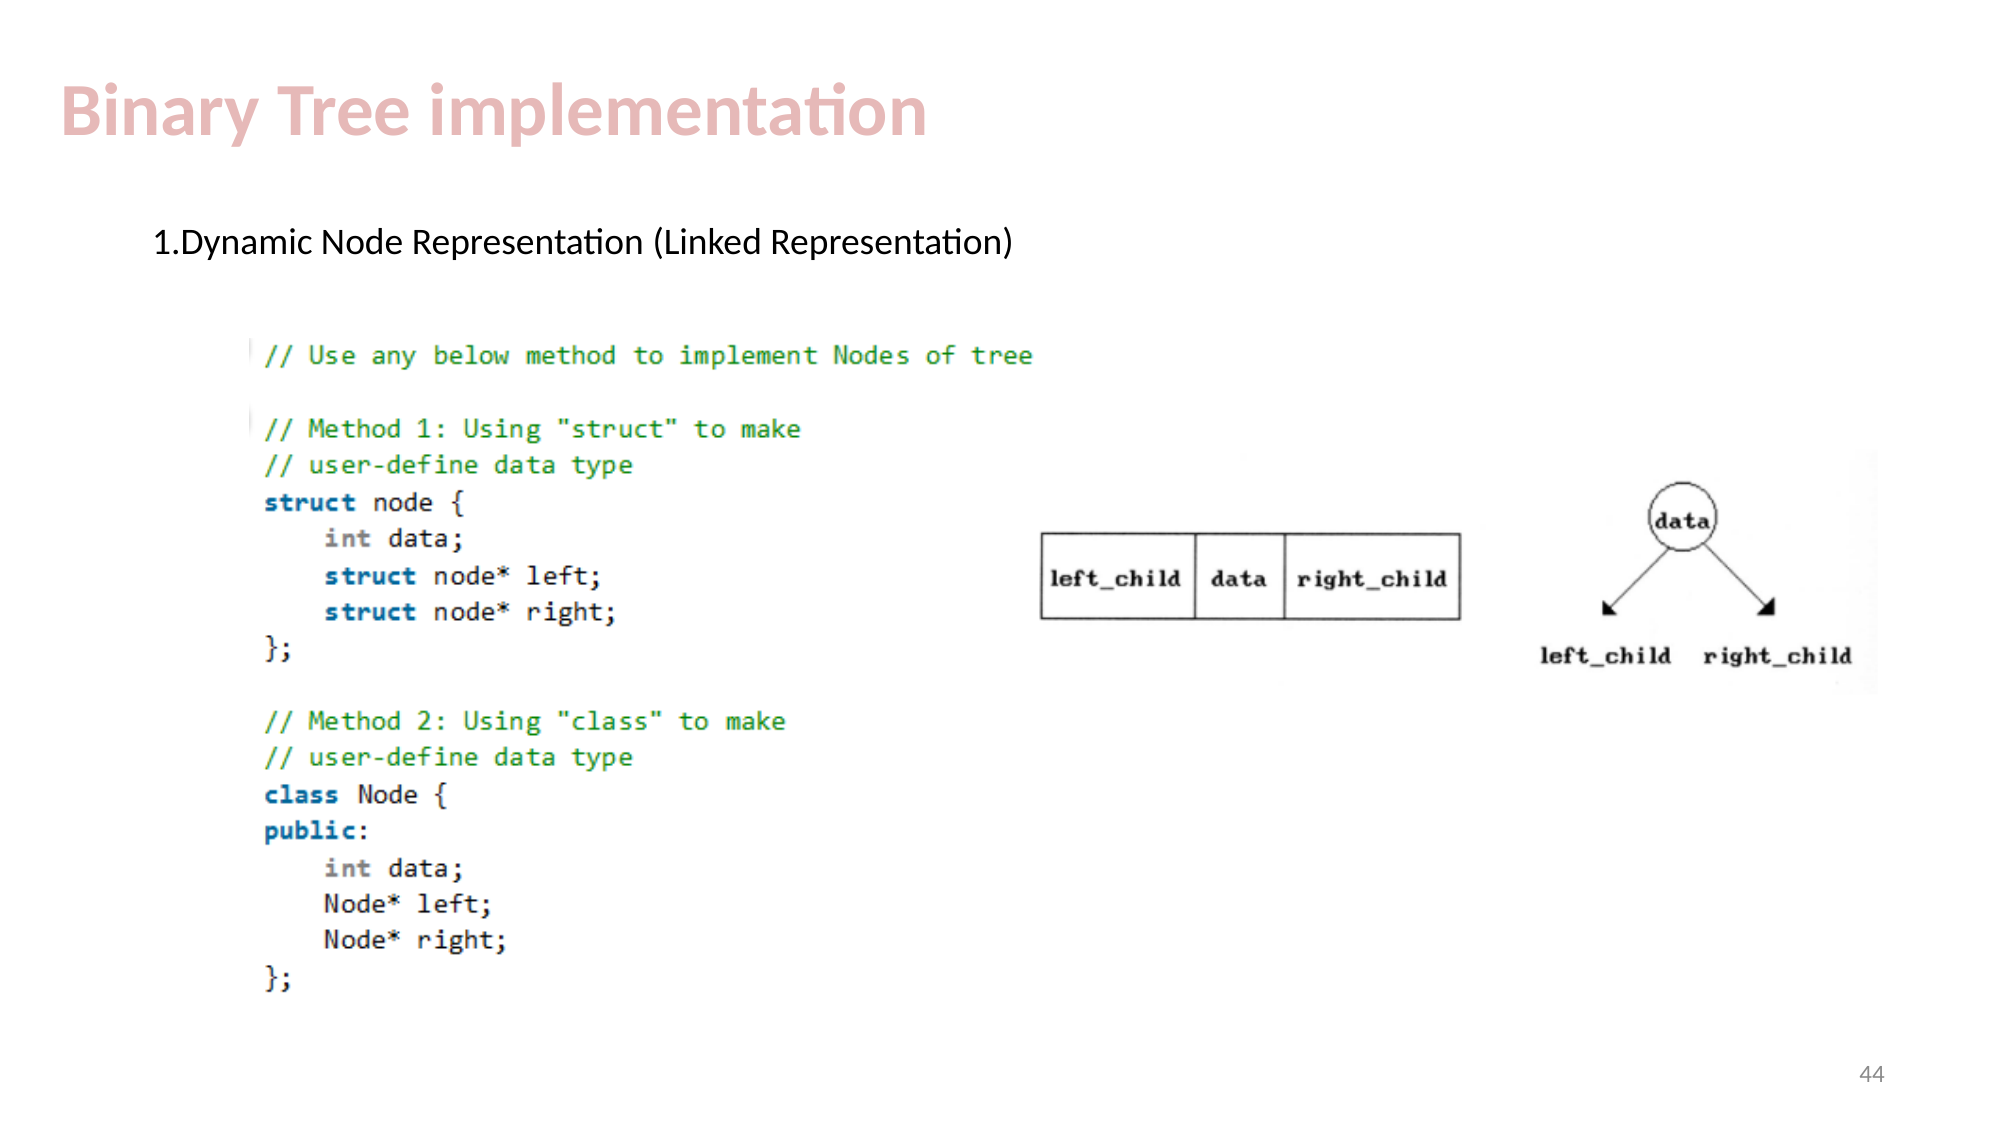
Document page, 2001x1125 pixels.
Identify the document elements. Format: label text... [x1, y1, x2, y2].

text_box Dynamic Node Representation (Linked Representation) [137, 209, 1138, 270]
picture [249, 338, 1893, 1014]
slide_number 44 [1433, 1042, 1900, 1103]
text_box Binary Tree implementation [45, 53, 1167, 158]
